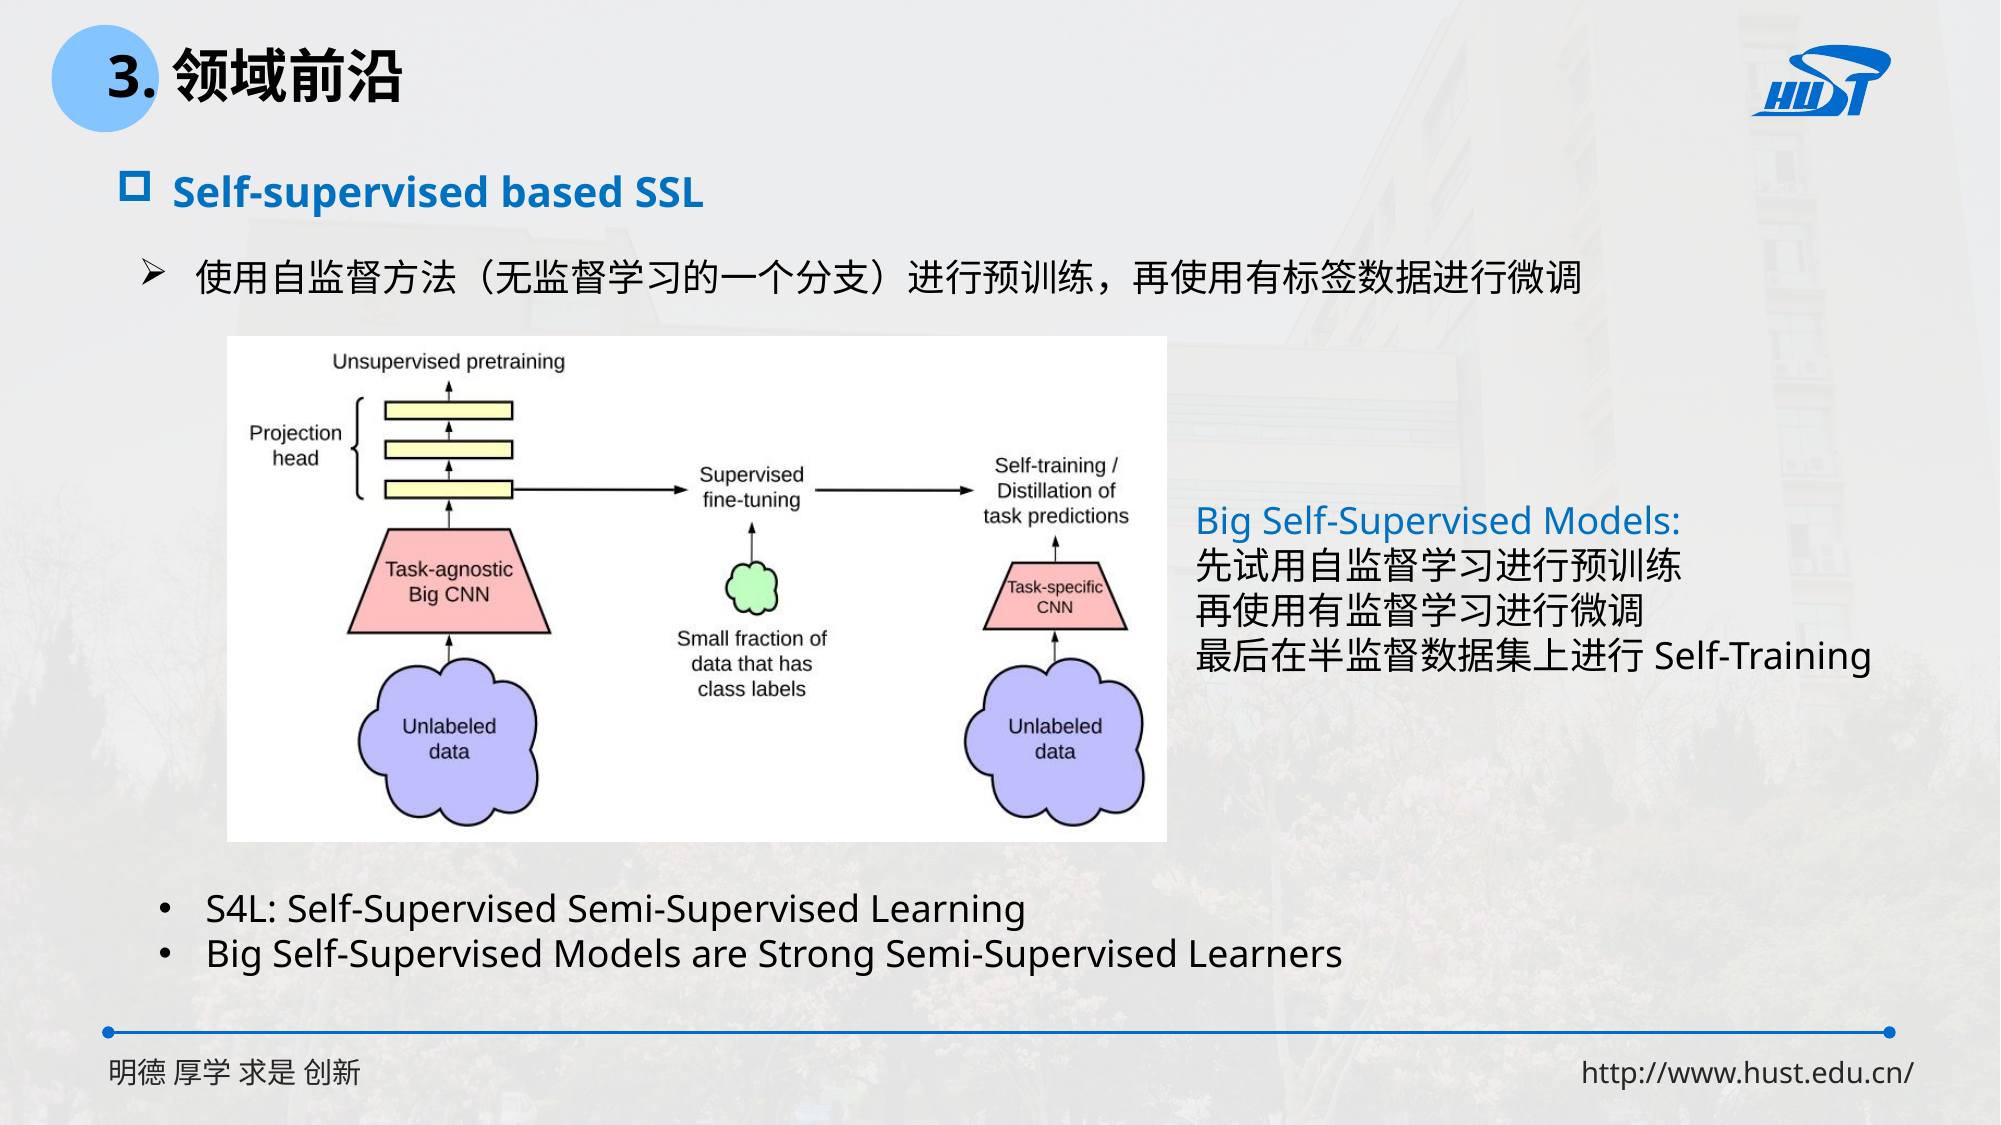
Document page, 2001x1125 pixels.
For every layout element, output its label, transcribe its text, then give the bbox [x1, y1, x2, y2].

text_box 使用自监督方法（无监督学习的一个分支）进行预训练，再使用有标签数据进行微调 [123, 224, 1950, 307]
picture [227, 336, 1167, 842]
text_box S4L: Self-Supervised Semi-Supervised Learning Big Self-Supervised Models are Strong Semi-Supervised Learners [144, 877, 1360, 983]
list 3.领域前沿 [93, 43, 887, 114]
text_box Big Self-Supervised Models: 先试用自监督学习进行预训练 再使用有监督学习进行微调 最后在半监督数据集上进行Self-Training [1180, 490, 1888, 685]
text_box Self-supervised based SSL [101, 158, 720, 224]
